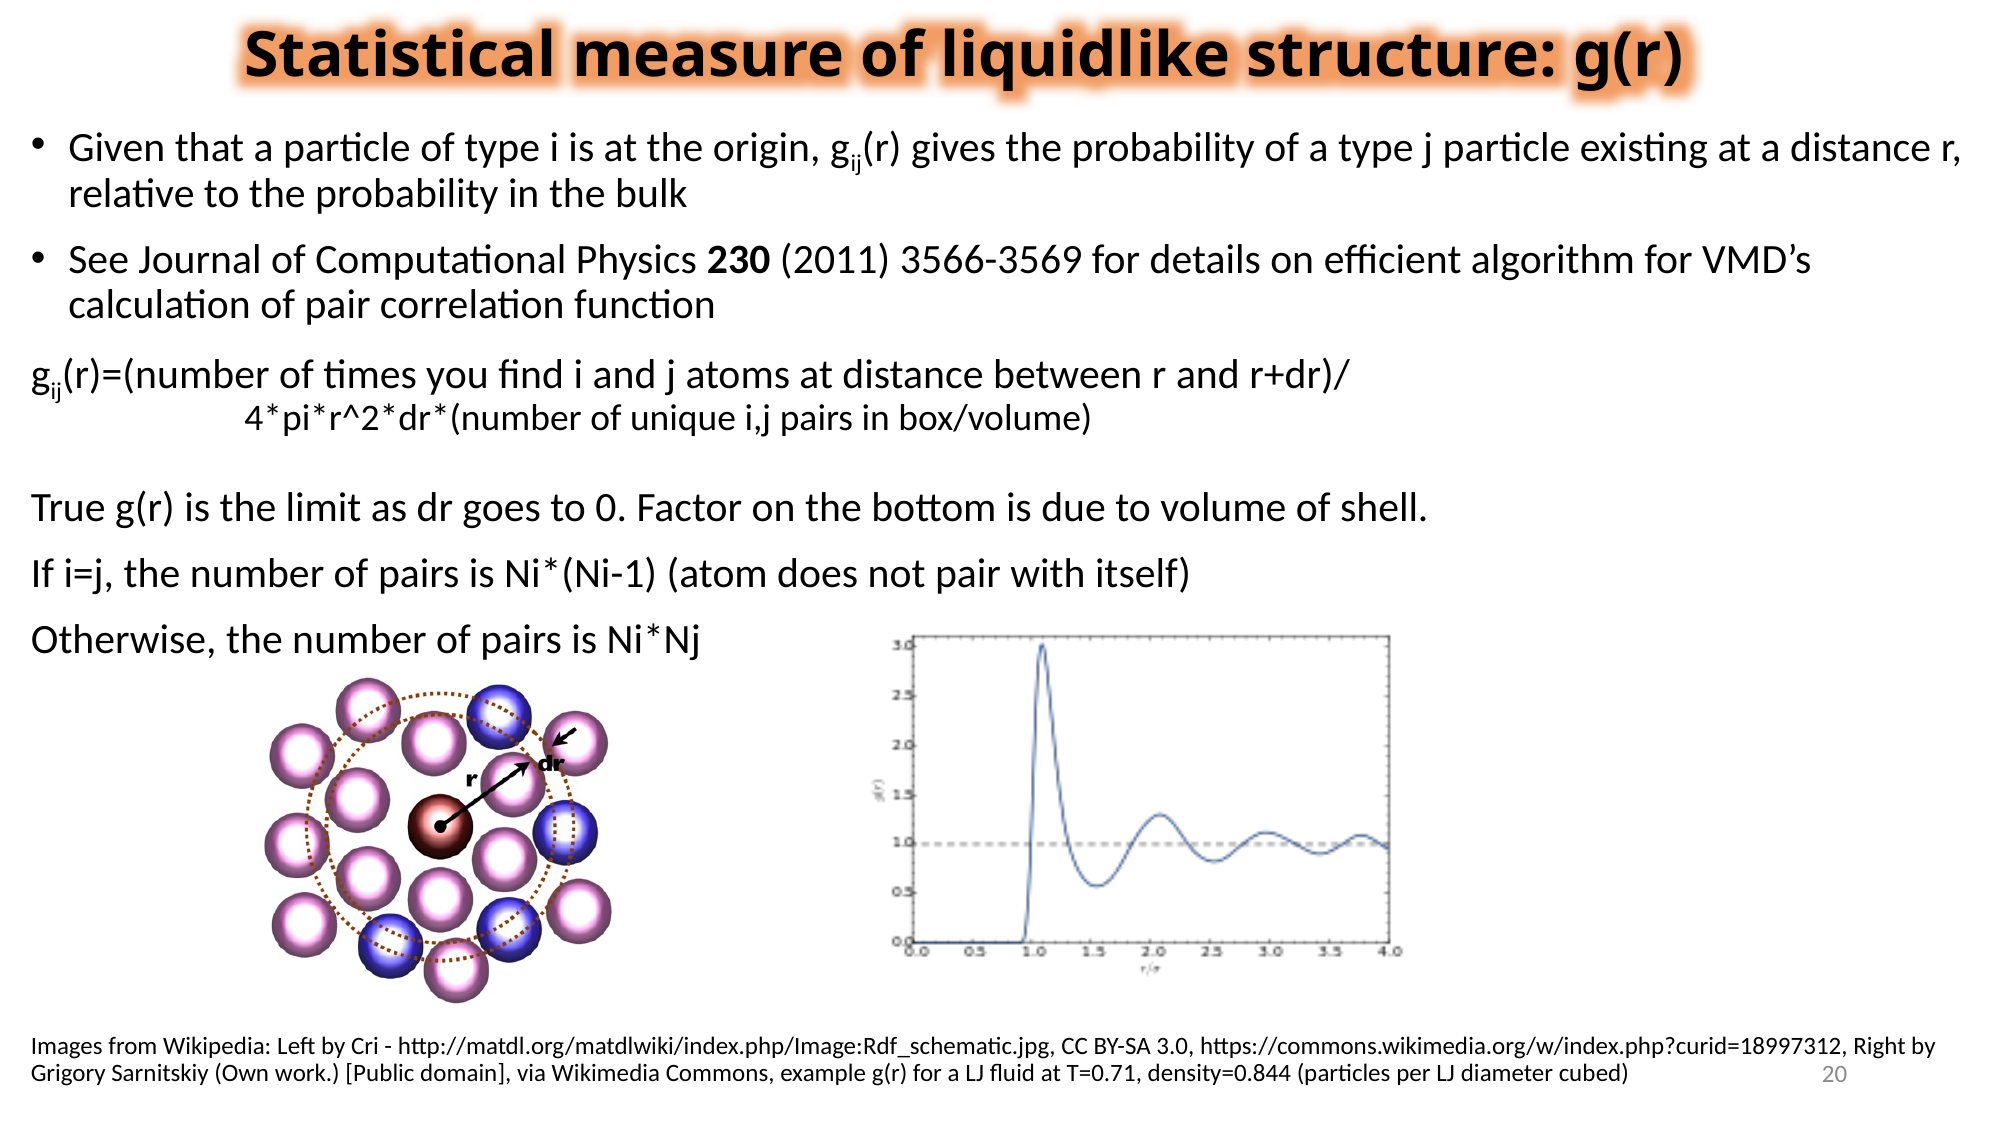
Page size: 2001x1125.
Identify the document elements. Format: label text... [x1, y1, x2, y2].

slide_number 20 [1412, 1042, 1863, 1103]
picture [257, 677, 618, 1006]
text_box Statistical measure of liquidlike structure: g(r) [229, 0, 1720, 112]
picture [863, 626, 1406, 987]
text_box [10, 1004, 544, 1079]
text_box 4*pi*r^2*dr*(number of unique i,j pairs in box/volume) [229, 385, 1476, 446]
text_box Given that a particle of type i is at the origin, gij(r) gives the probability of a type j particle existing at a distance r, relative to the probability in the bulk See Journal of Computational Physics 230 (2011) 3566-3569 for details on efficient algorithm for VMD’s calculation of pair correlation function gij(r)=(number of times you find i and j atoms at distance between r and r+dr)/ True g(r) is the limit as dr goes to 0. Factor on the bottom is due to volume of shell. If i=j, the number of pairs is Ni*(Ni-1) (atom does not pair with itself) Otherwise, the number of pairs is Ni*Nj Images from Wikipedia: Left by Cri - http://matdl.org/matdlwiki/index.php/Image:Rdf_schematic.jpg, CC BY-SA 3.0, https://commons.wikimedia.org/w/index.php?curid=18997312, Right by Grigory Sarnitskiy (Own work.) [Public domain], via Wikimedia Commons, example g(r) for a LJ fluid at T=0.71, density=0.844 (particles per LJ diameter cubed) [15, 112, 2000, 969]
